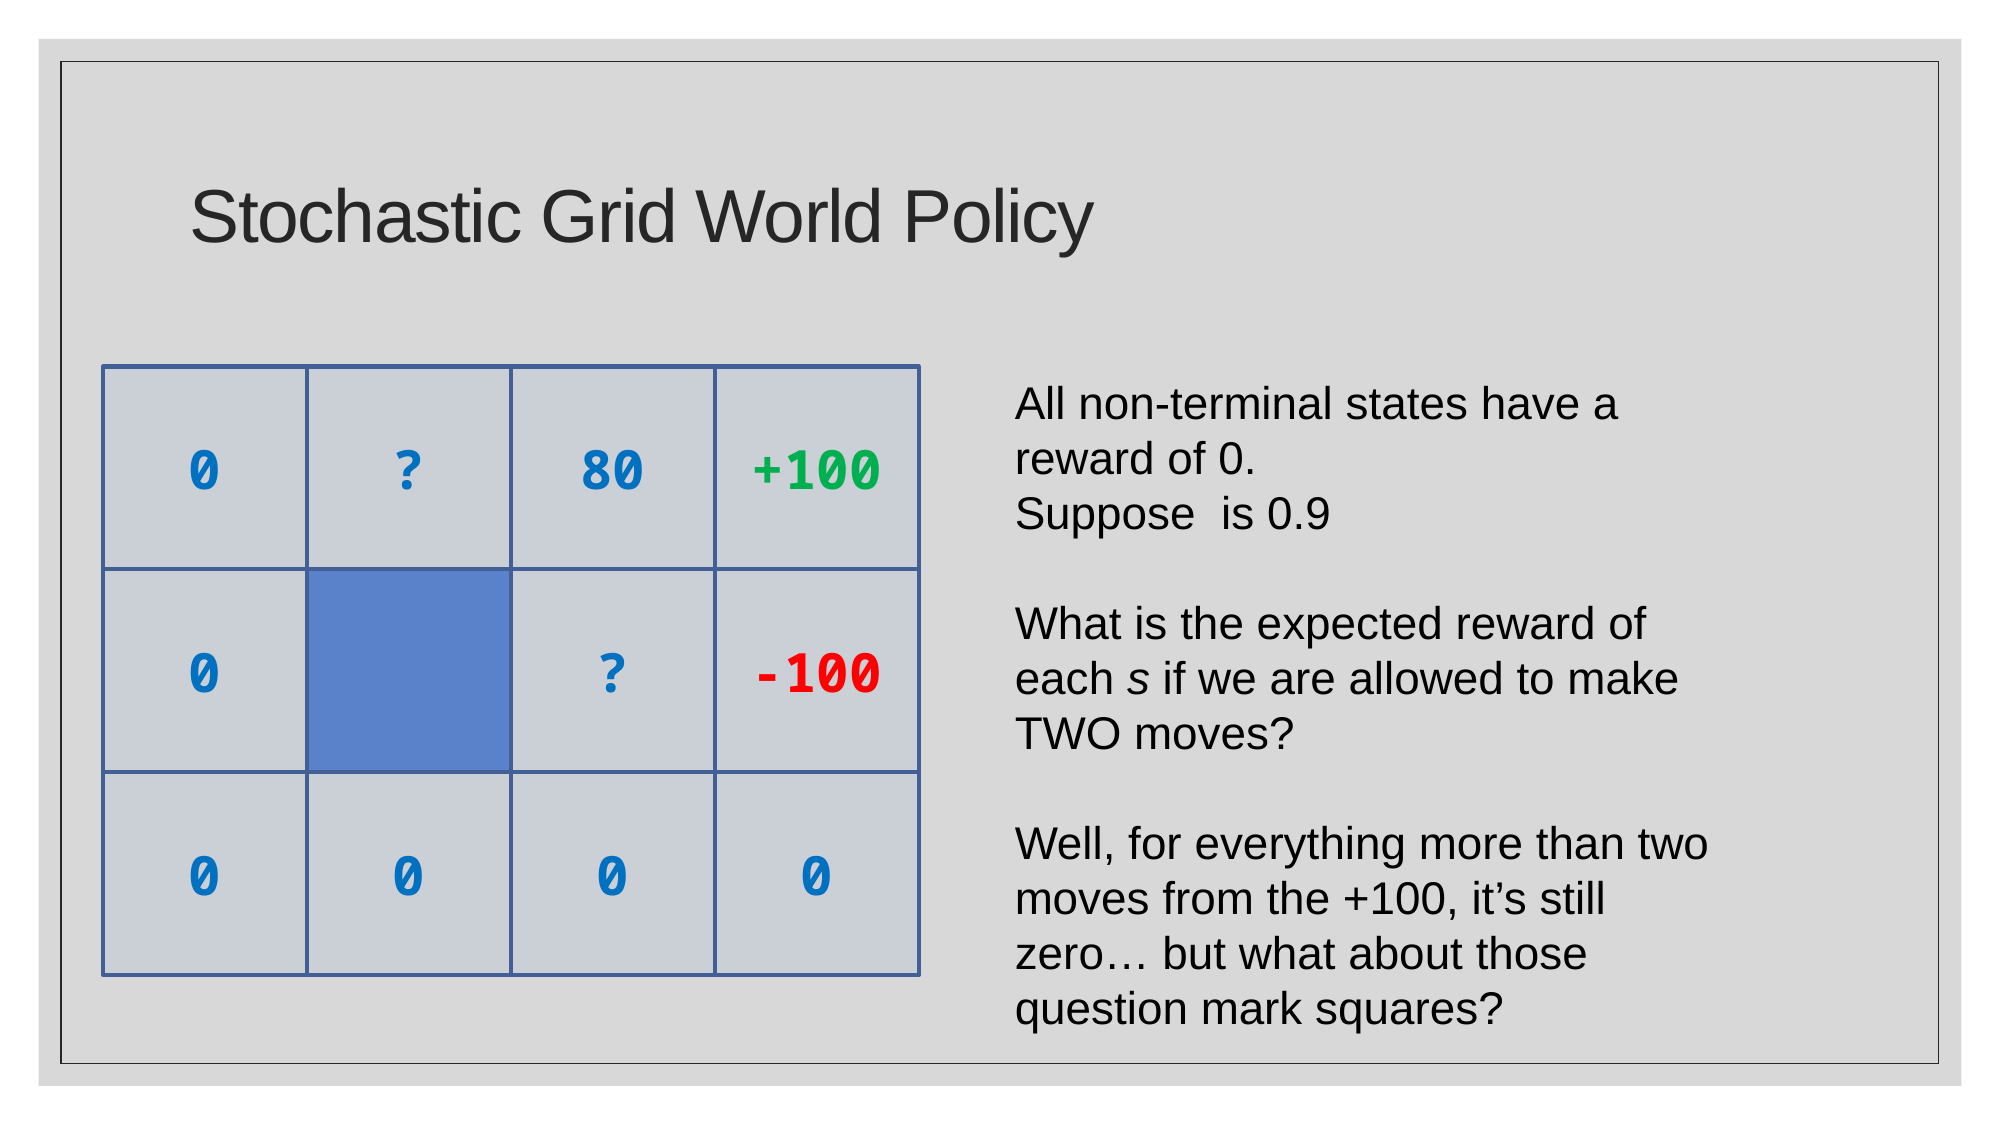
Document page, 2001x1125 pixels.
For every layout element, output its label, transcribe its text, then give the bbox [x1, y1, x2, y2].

title Stochastic Grid World Policy [174, 105, 1825, 331]
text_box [103, 366, 919, 975]
